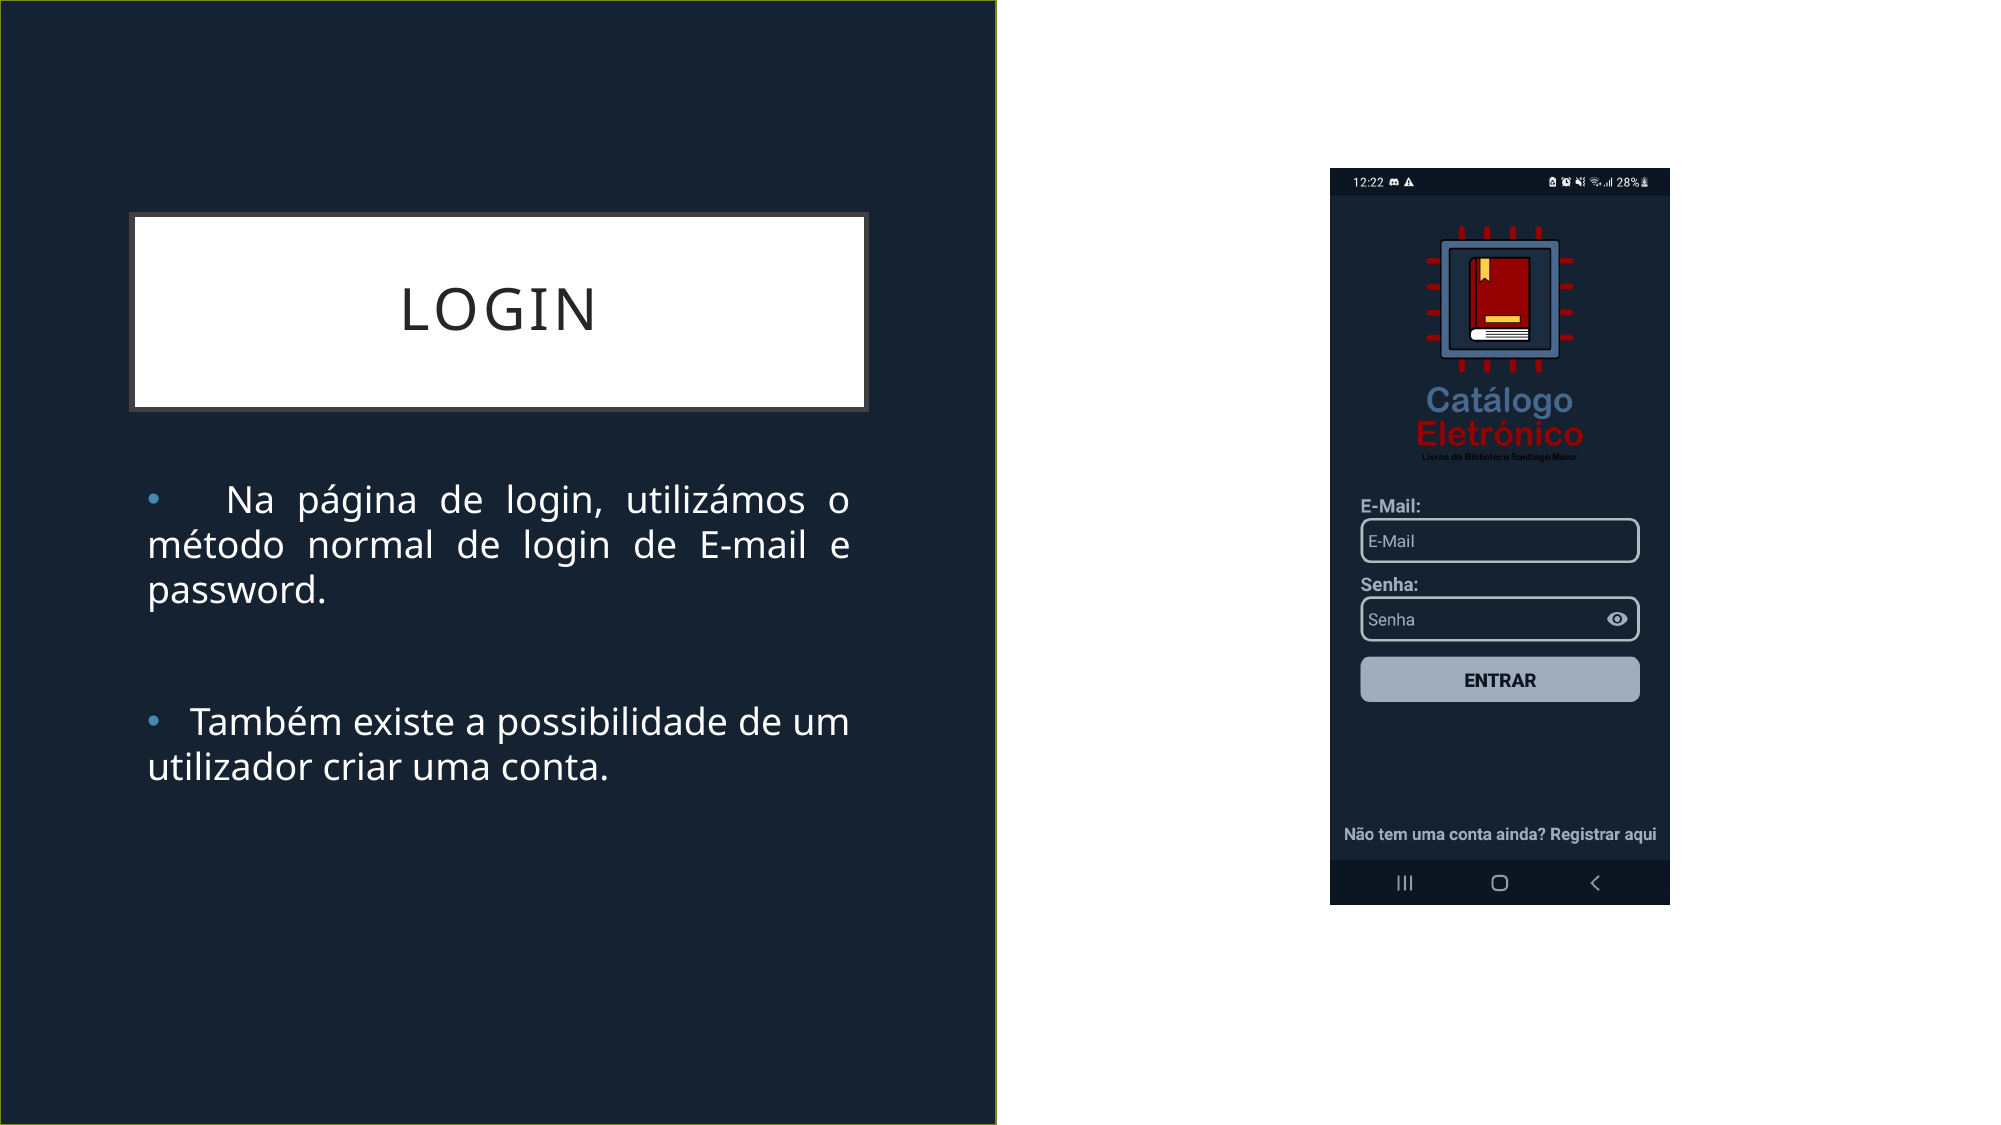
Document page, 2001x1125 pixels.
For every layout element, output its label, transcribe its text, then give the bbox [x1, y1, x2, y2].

text_box [1103, 104, 1896, 969]
text_box [1127, 131, 1869, 942]
text_box Na página de login, utilizámos o método normal de login de E-mail e password. Também existe a possibilidade de um utilizador criar uma conta. [131, 468, 867, 968]
picture [1330, 168, 1670, 905]
title Login [129, 212, 869, 412]
text_box [0, 0, 997, 1125]
